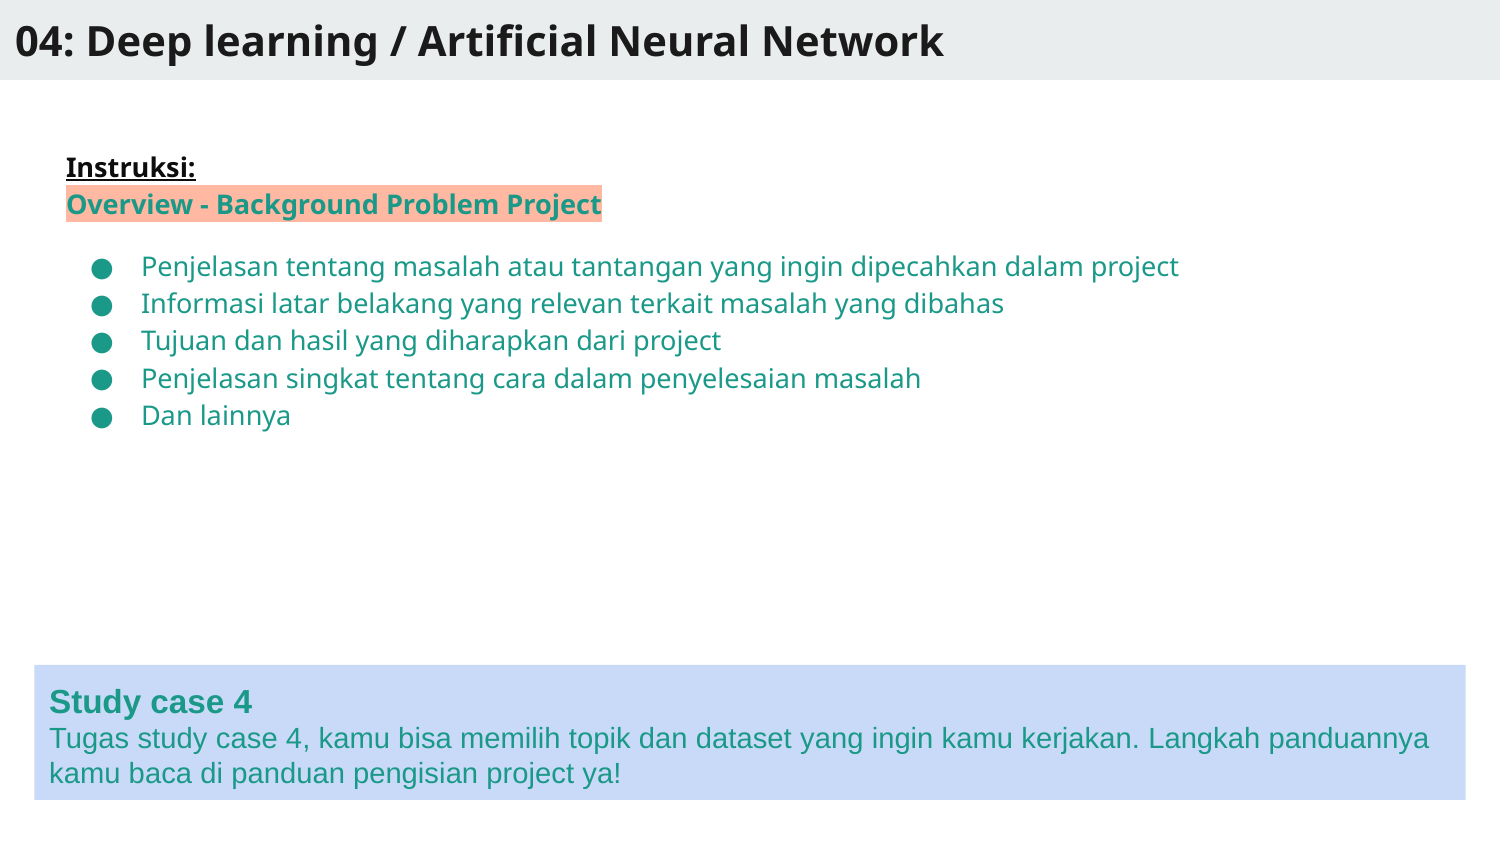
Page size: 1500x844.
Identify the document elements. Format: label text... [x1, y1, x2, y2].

list Instruksi: Overview - Background Problem Project Penjelasan tentang masalah atau tantangan yang ingin dipecahkan dalam project Informasi latar belakang yang relevan terkait masalah yang dibahas Tujuan dan hasil yang diharapkan dari project Penjelasan singkat tentang cara dalam penyelesaian masalah Dan lainnya [51, 130, 1449, 664]
title 04: Deep learning / Artificial Neural Network [0, 0, 1398, 94]
text_box Study case 4 Tugas study case 4, kamu bisa memilih topik dan dataset yang ingin kamu kerjakan. Langkah panduannya kamu baca di panduan pengisian project ya! [34, 664, 1466, 800]
